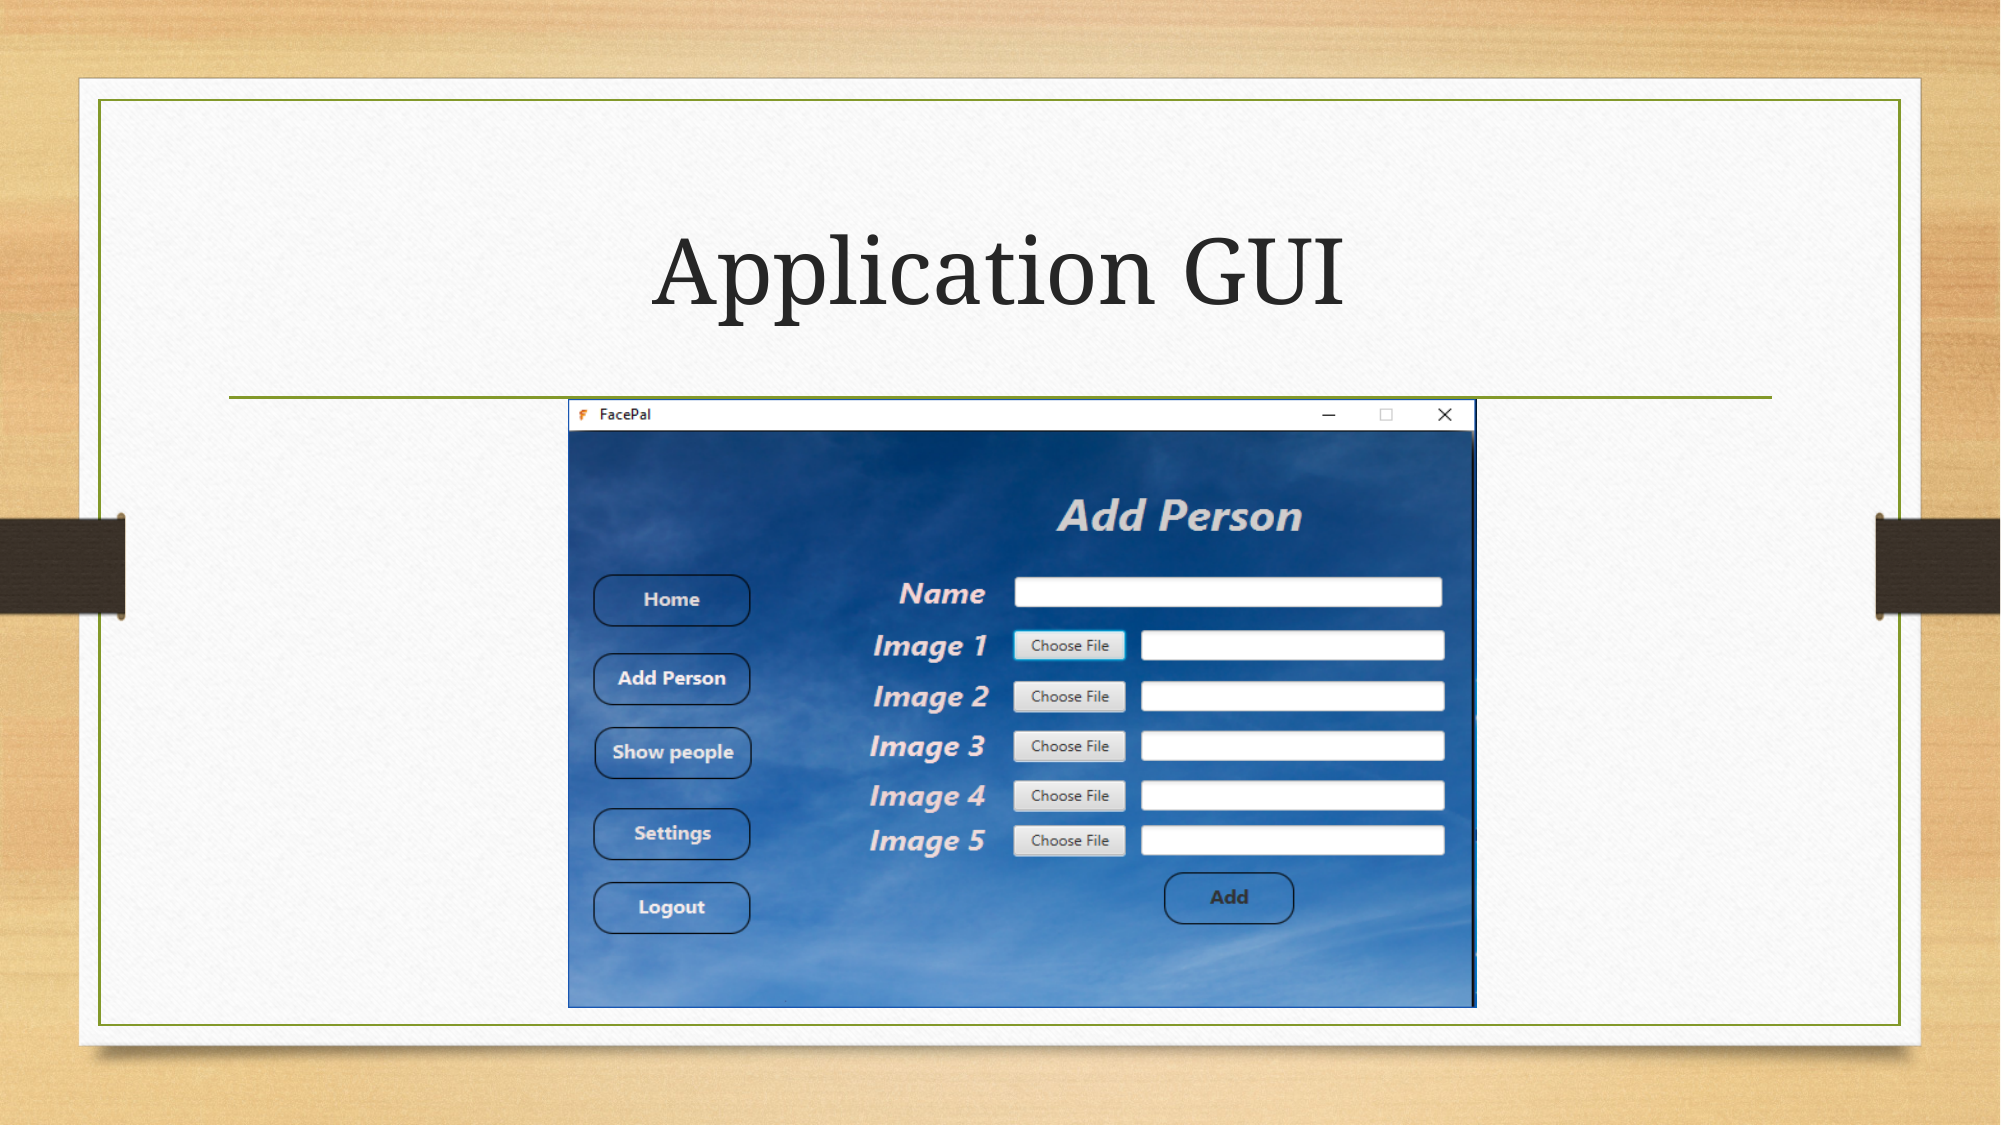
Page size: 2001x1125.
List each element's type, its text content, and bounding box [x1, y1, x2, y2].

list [568, 399, 1477, 1008]
picture [0, 0, 2001, 1125]
title Application GUI [212, 161, 1788, 375]
